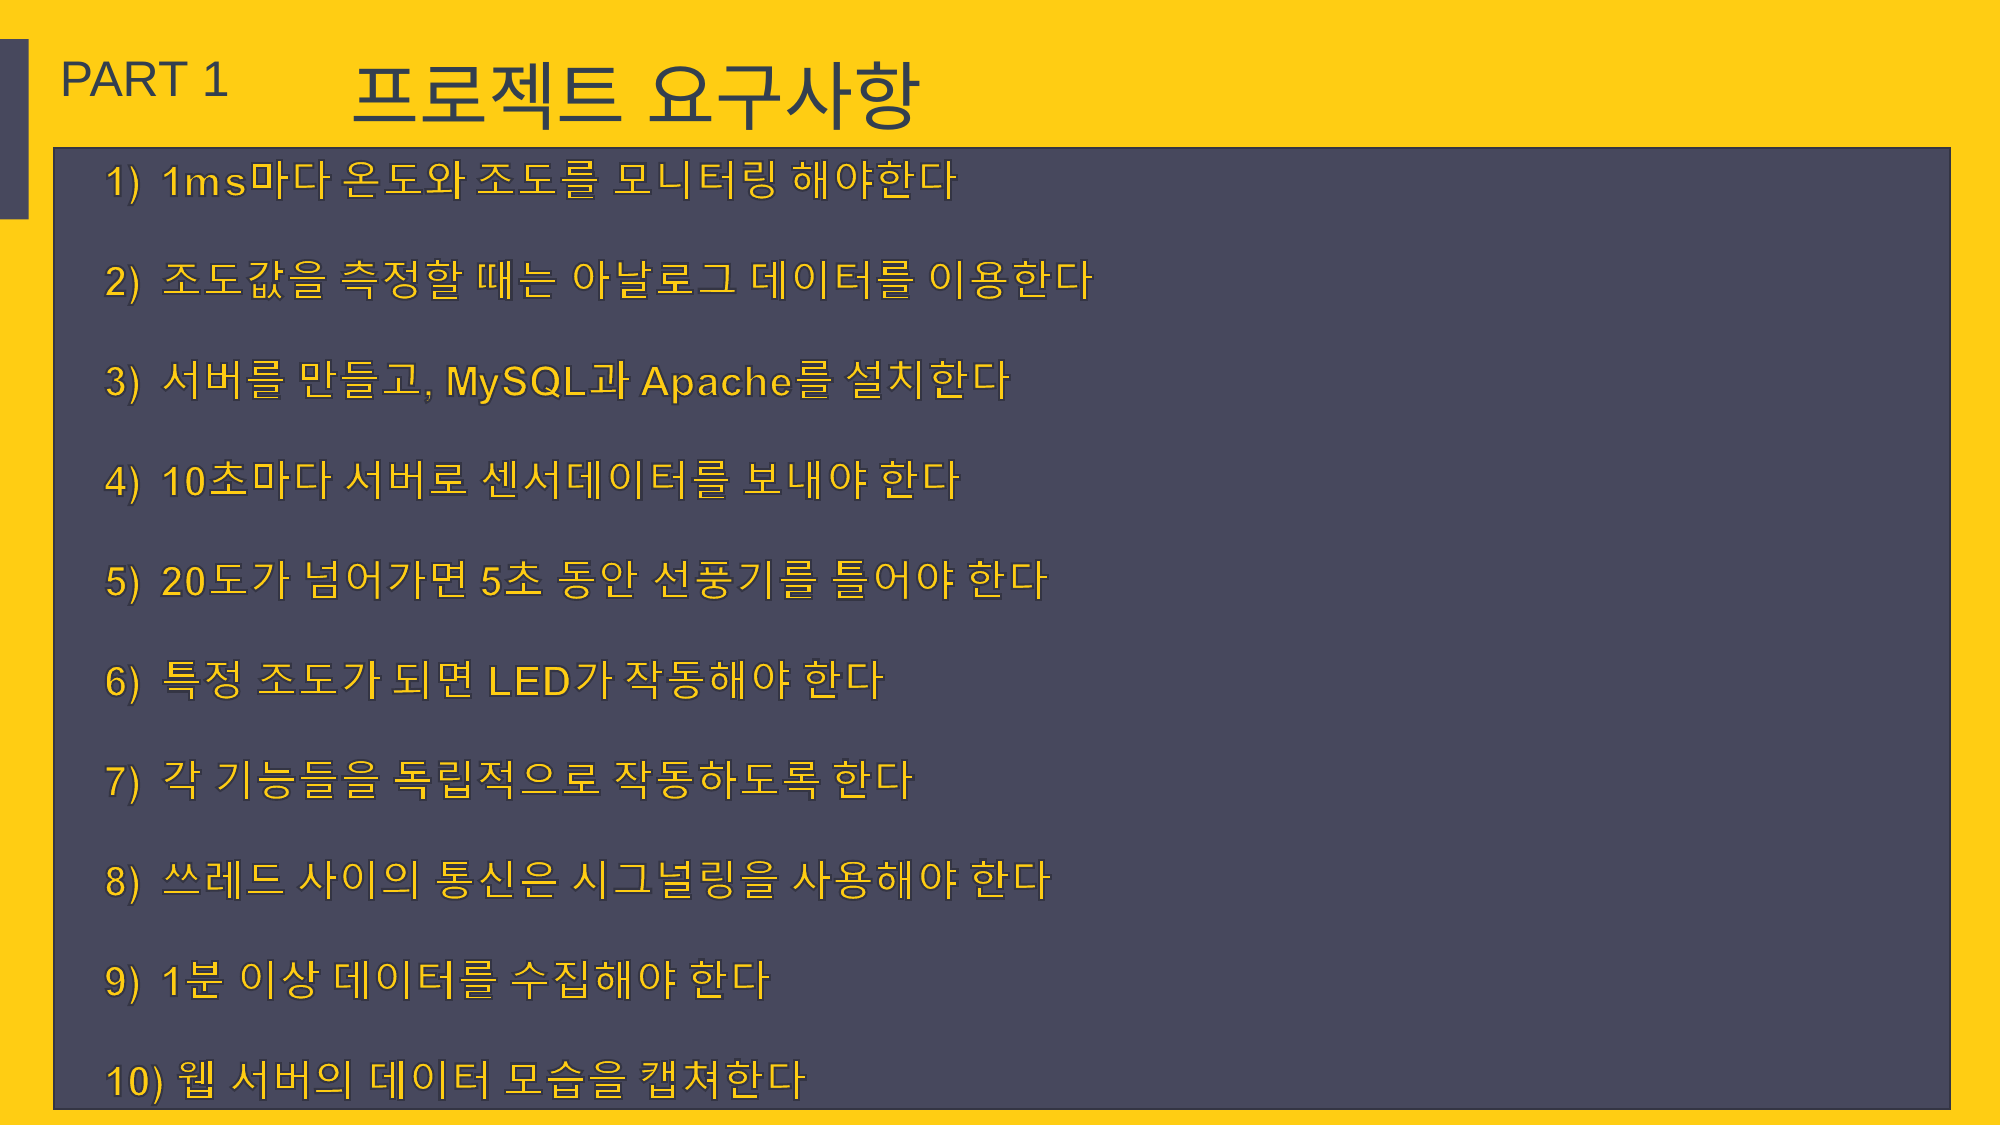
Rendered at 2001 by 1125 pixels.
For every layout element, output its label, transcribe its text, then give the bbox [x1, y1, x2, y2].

text_box [0, 38, 30, 220]
text_box 프로젝트 요구사항 [335, 41, 939, 147]
text_box [0, 0, 2000, 1125]
text_box PART 1 [45, 39, 245, 114]
text_box [53, 147, 1951, 1110]
